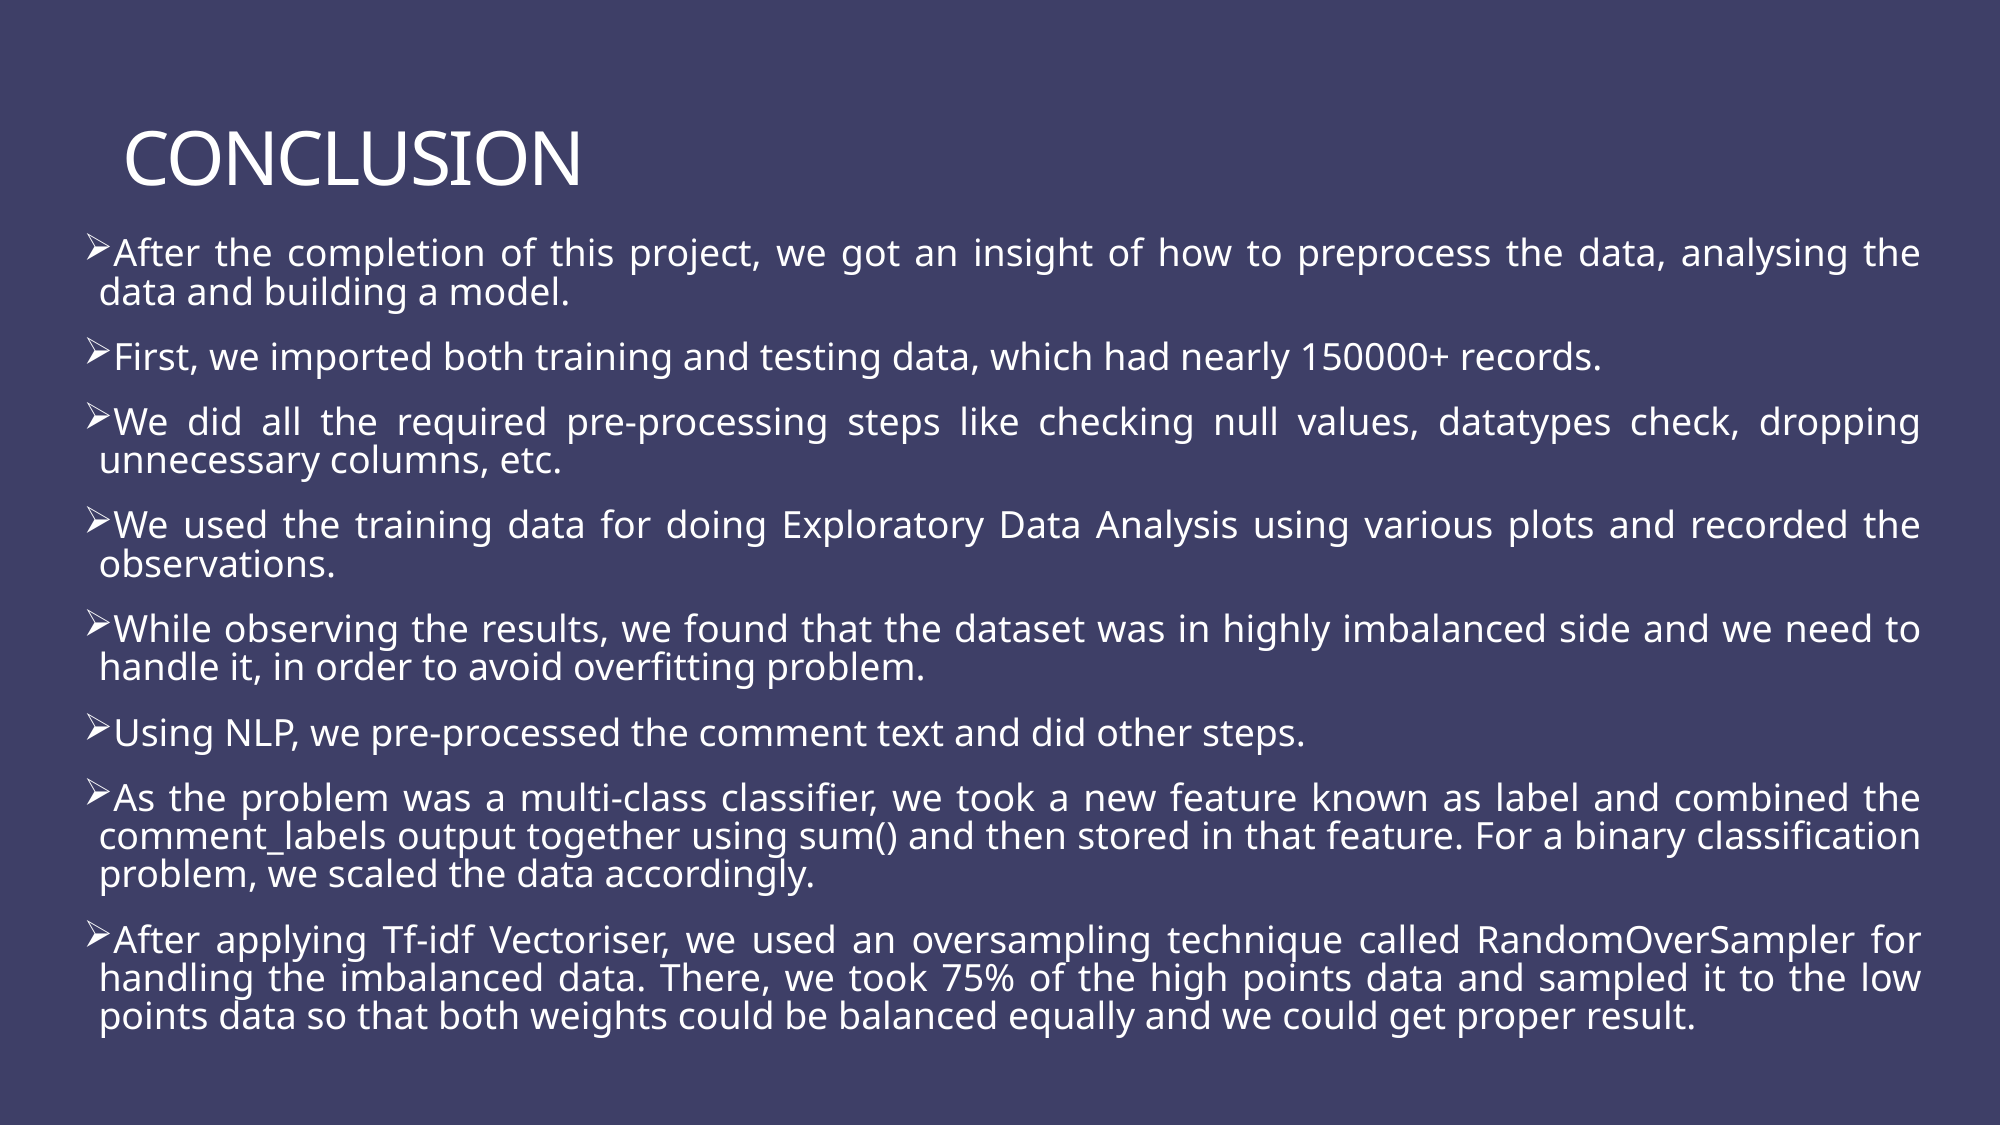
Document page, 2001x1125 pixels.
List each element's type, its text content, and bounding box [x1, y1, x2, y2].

title CONCLUSION [107, 81, 1875, 228]
list After the completion of this project, we got an insight of how to preprocess the data, analysing the data and building a model. First, we imported both training and testing data, which had nearly 150000+ records. We did all the required pre-processing steps like checking null values, datatypes check, dropping unnecessary columns, etc. We used the training data for doing Exploratory Data Analysis using various plots and recorded the observations. While observing the results, we found that the dataset was in highly imbalanced side and we need to handle it, in order to avoid overfitting problem. Using NLP, we pre-processed the comment text and did other steps. As the problem was a multi-class classifier, we took a new feature known as label and combined the comment_labels output together using sum() and then stored in that feature. For a binary classification problem, we scaled the data accordingly. After applying Tf-idf Vectoriser, we used an oversampling technique called RandomOverSampler for handling the imbalanced data. There, we took 75% of the high points data and sampled it to the low points data so that both weights could be balanced equally and we could get proper result. [68, 228, 1939, 1062]
